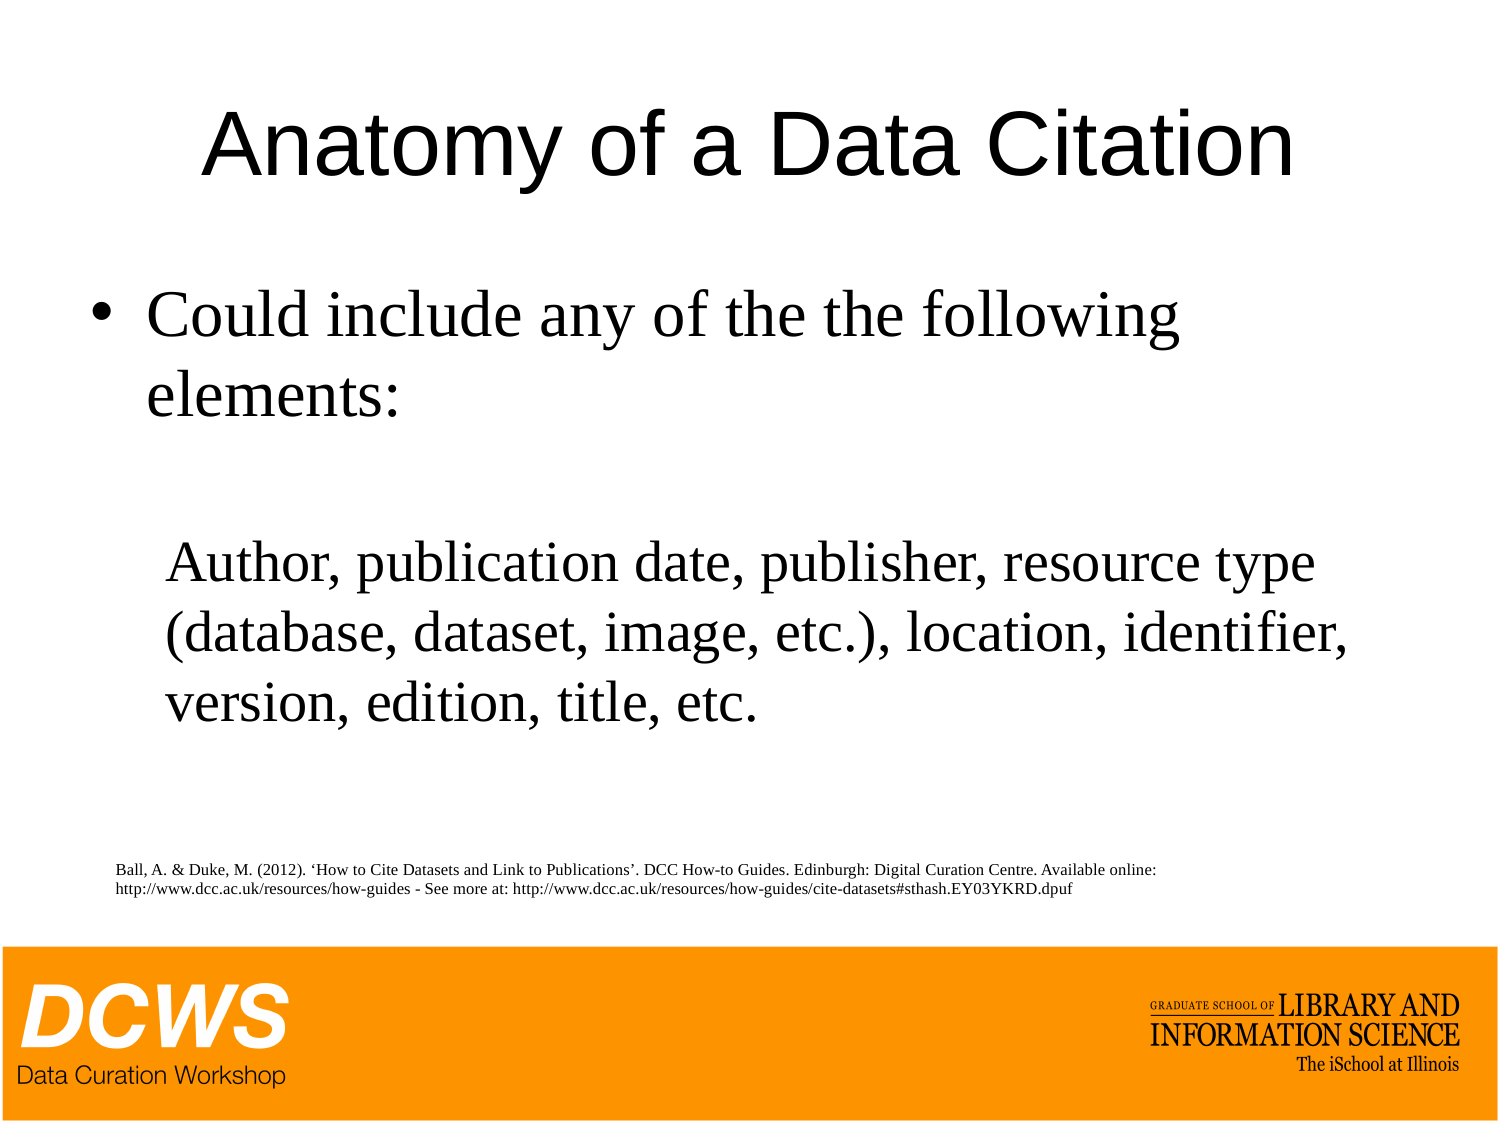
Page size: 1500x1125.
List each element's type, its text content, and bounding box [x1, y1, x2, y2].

picture [0, 944, 1500, 1123]
list Could include any of the the following elements: Author, publication date, publisher, resource type (database, dataset, image, etc.), location, identifier, version, edition, title, etc. [75, 262, 1425, 1005]
text_box Ball, A. & Duke, M. (2012). ‘How to Cite Datasets and Link to Publications’. DCC How-to Guides. Edinburgh: Digital Curation Centre. Available online: http://www.dcc.ac.uk/resources/how-guides - See more at: http://www.dcc.ac.uk/resources/how-guides/cite-datasets#sthash.EY03YKRD.dpuf [100, 850, 1340, 906]
title Anatomy of a Data Citation [75, 45, 1425, 233]
